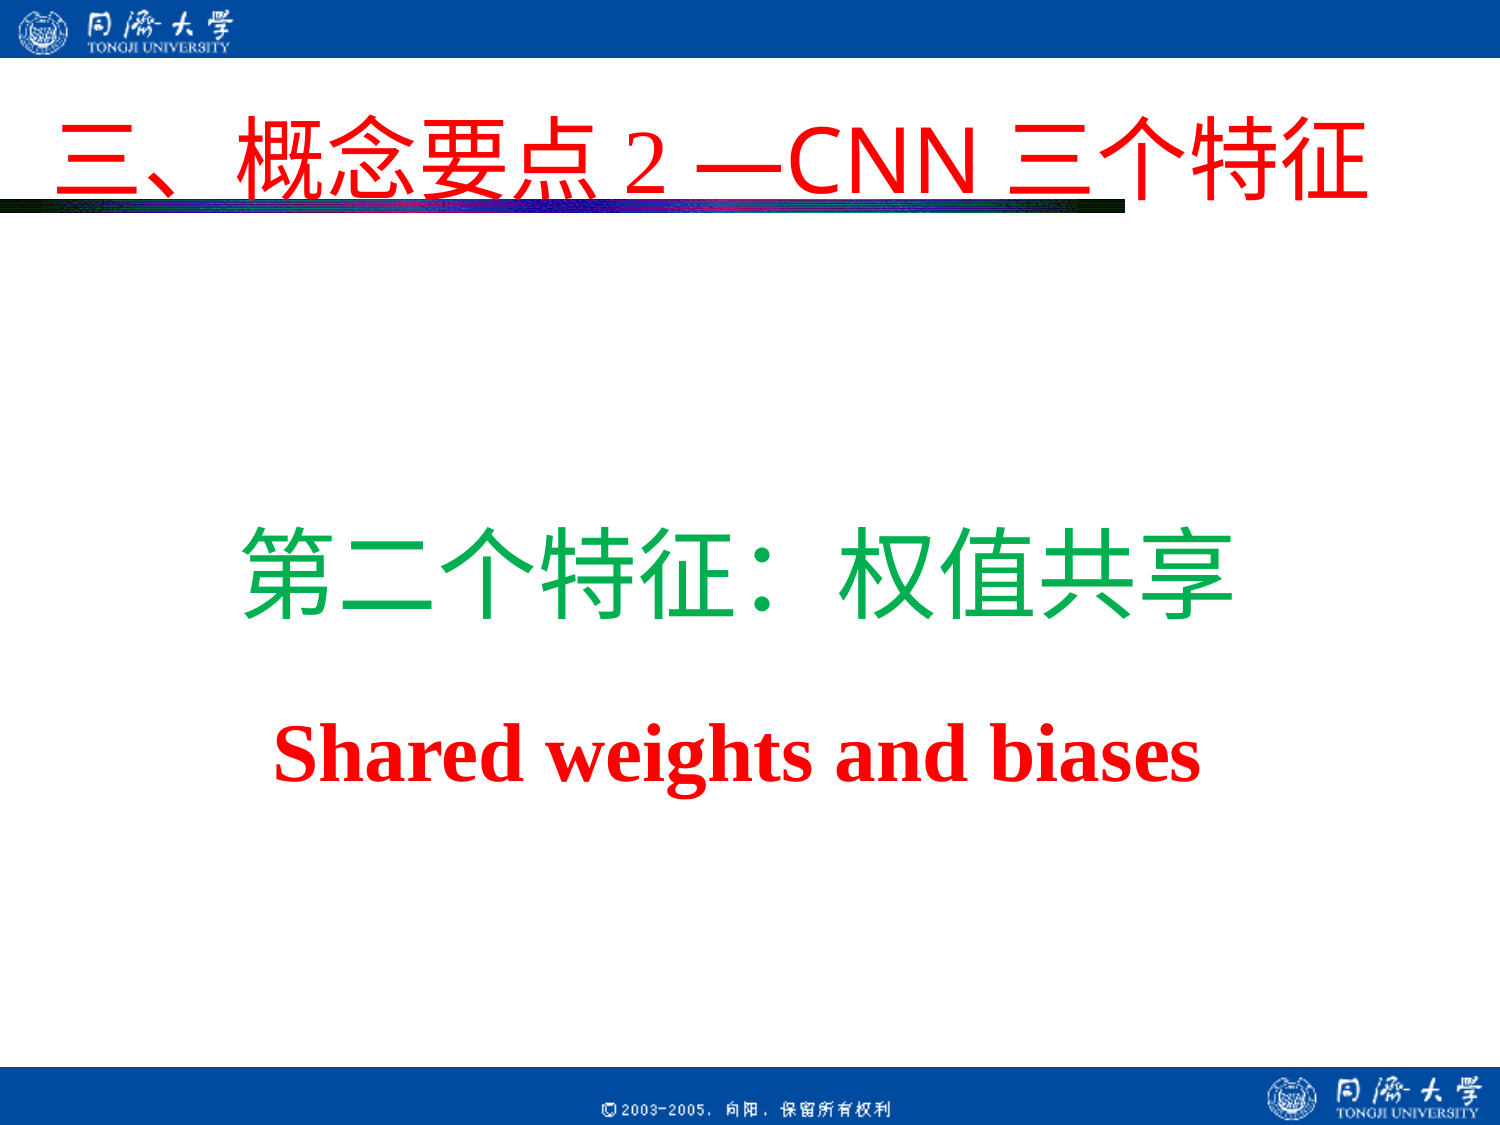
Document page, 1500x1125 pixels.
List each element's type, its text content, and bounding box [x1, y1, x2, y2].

title 三、概念要点2 —CNN三个特征 [0, 66, 1424, 192]
picture [0, 199, 1125, 213]
picture [0, 1067, 1500, 1125]
list 第二个特征：权值共享 Shared weights and biases [100, 444, 1376, 846]
picture [0, 0, 1500, 58]
